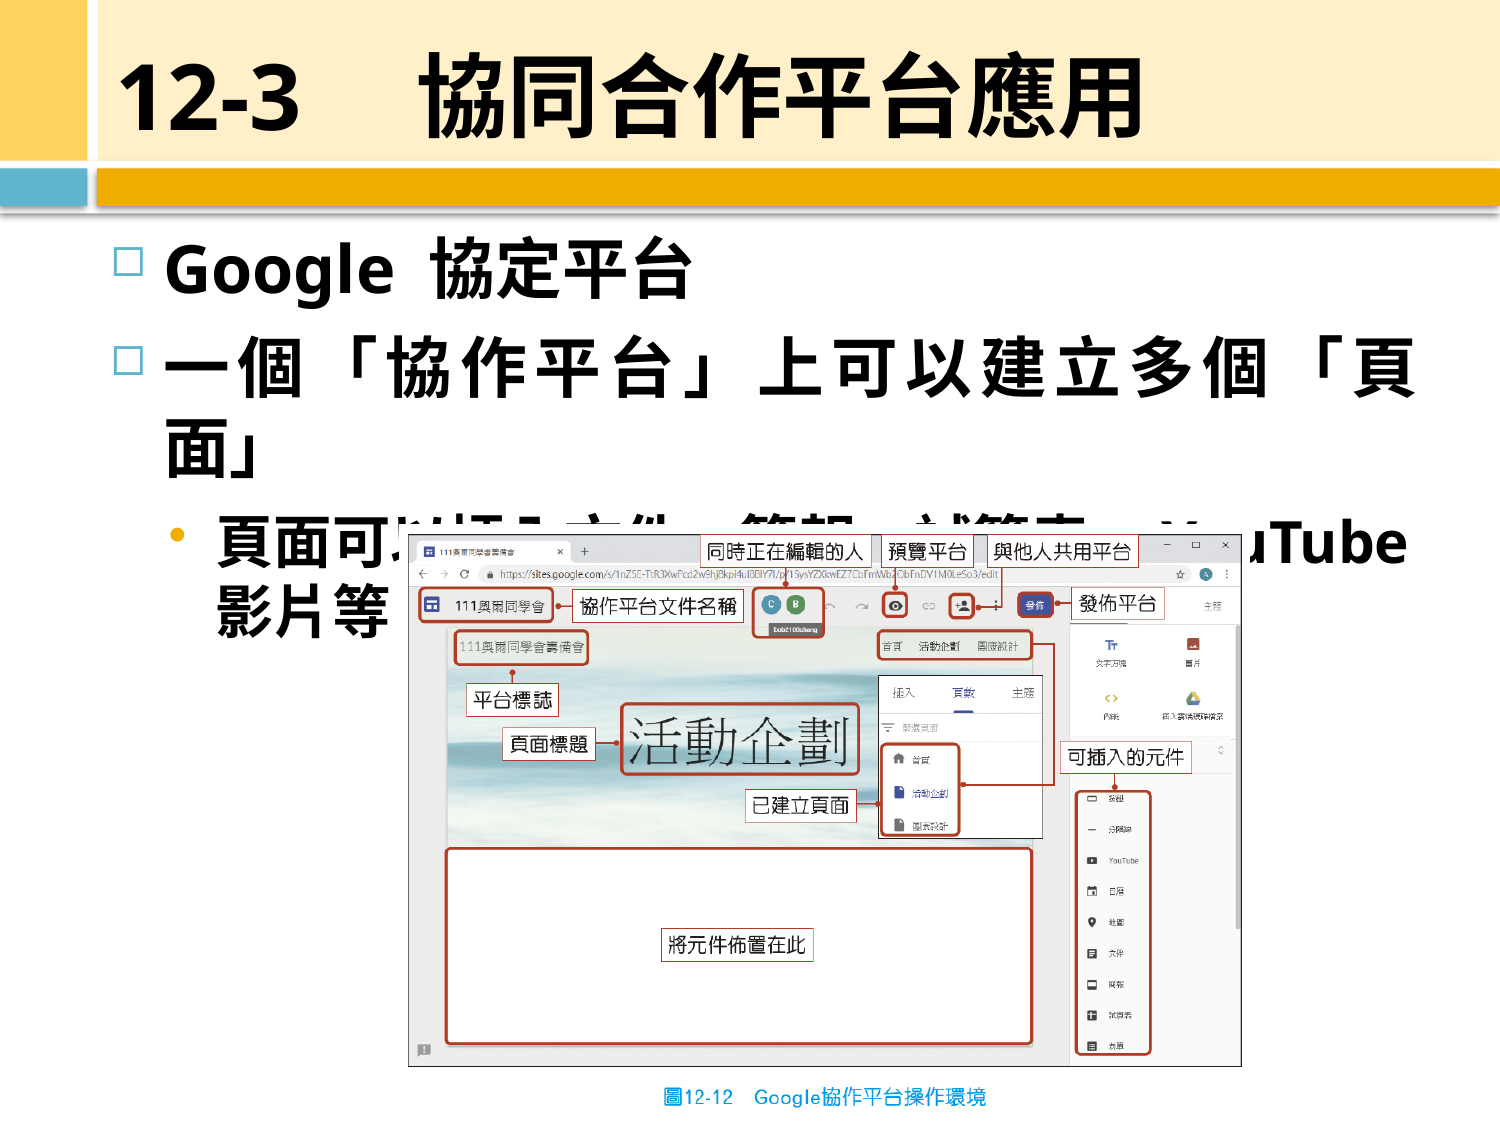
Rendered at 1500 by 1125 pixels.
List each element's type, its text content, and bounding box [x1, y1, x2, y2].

list Google 協定平台 一個「協作平台」上可以建立多個「頁面」 頁面可以插入文件、簡報、試算表、YouTube影片等 [95, 219, 1434, 906]
title 12-3 協同合作平台應用 [100, 26, 1438, 161]
picture [399, 524, 1251, 1117]
